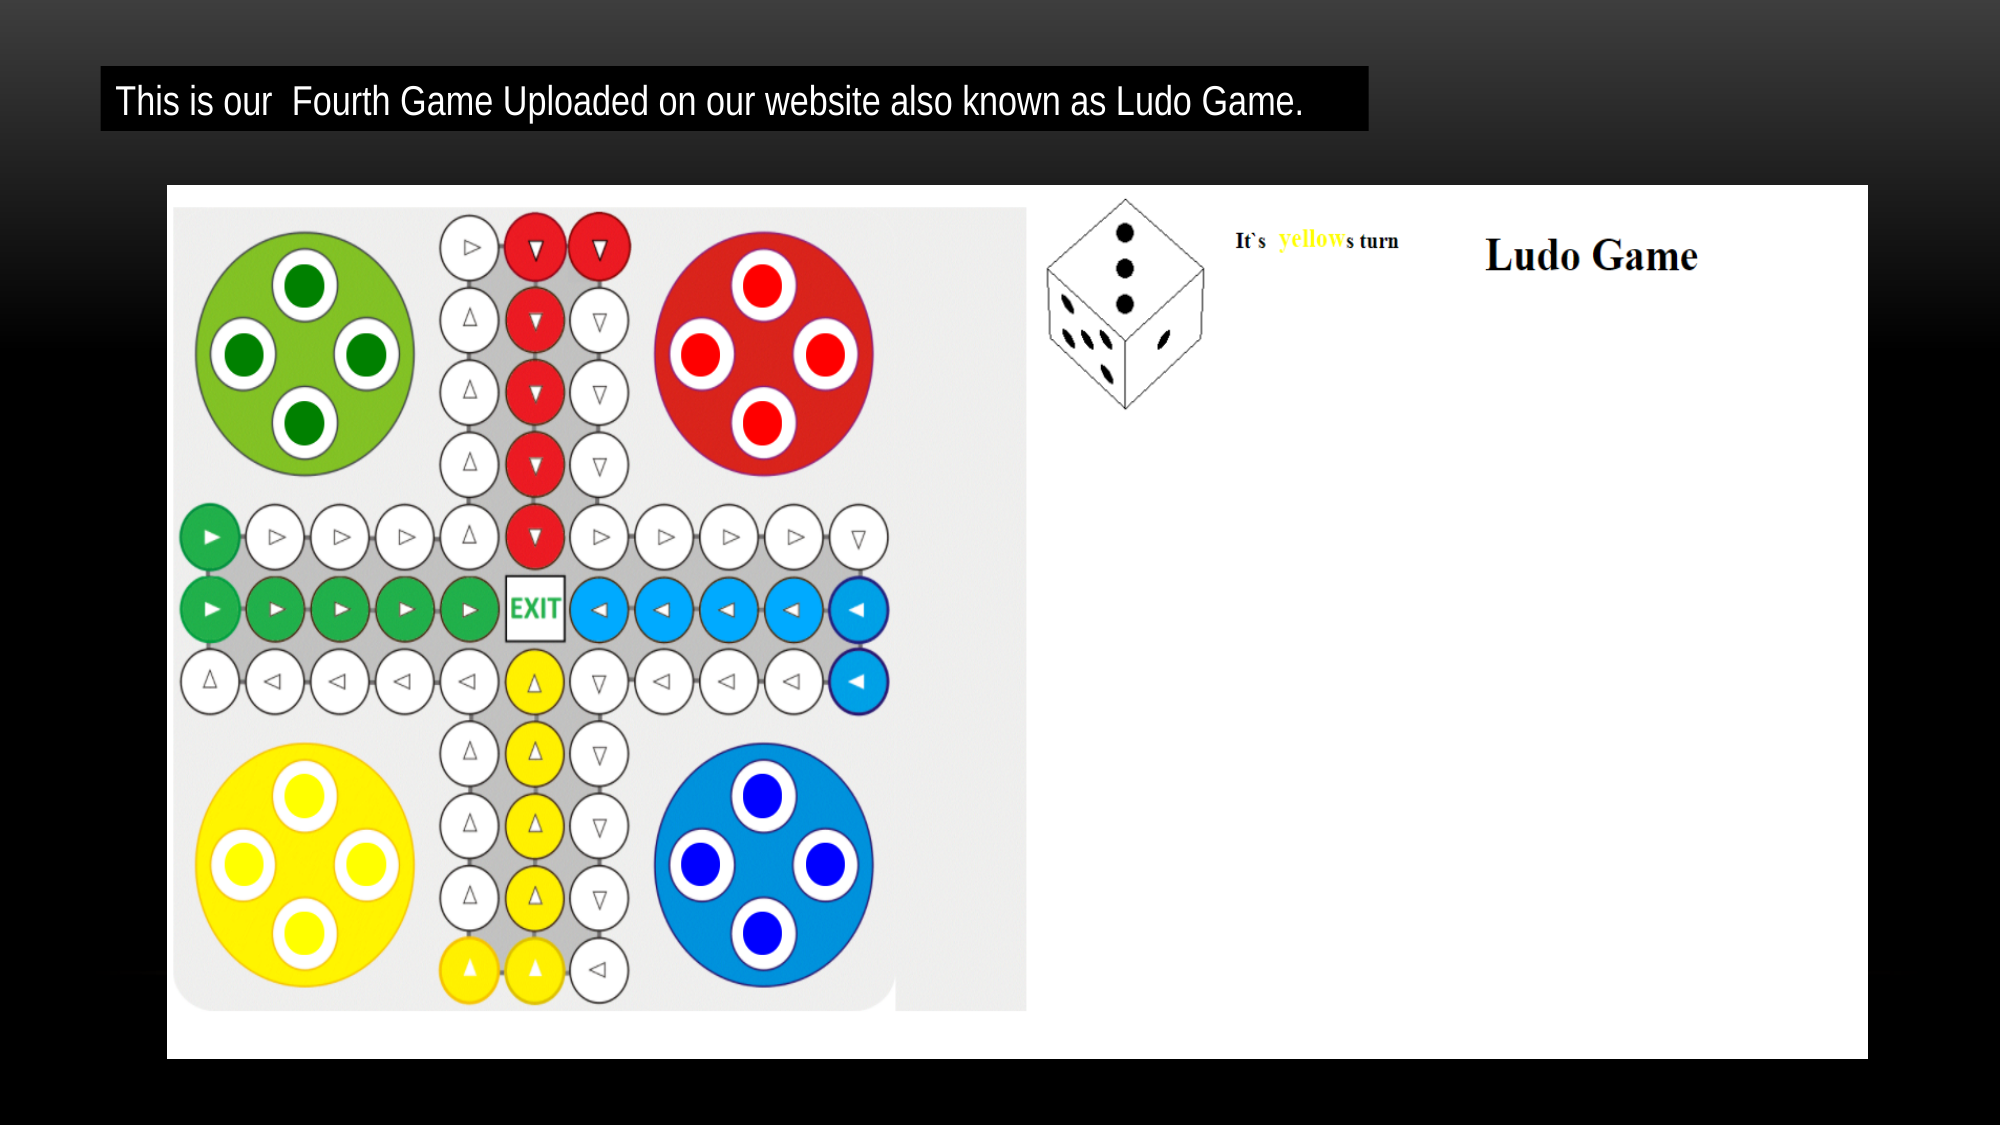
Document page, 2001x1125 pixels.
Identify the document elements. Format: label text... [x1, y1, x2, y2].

picture [0, 0, 2000, 1125]
text_box This is our Fourth Game Uploaded on our website also known as Ludo Game. [100, 66, 1369, 131]
